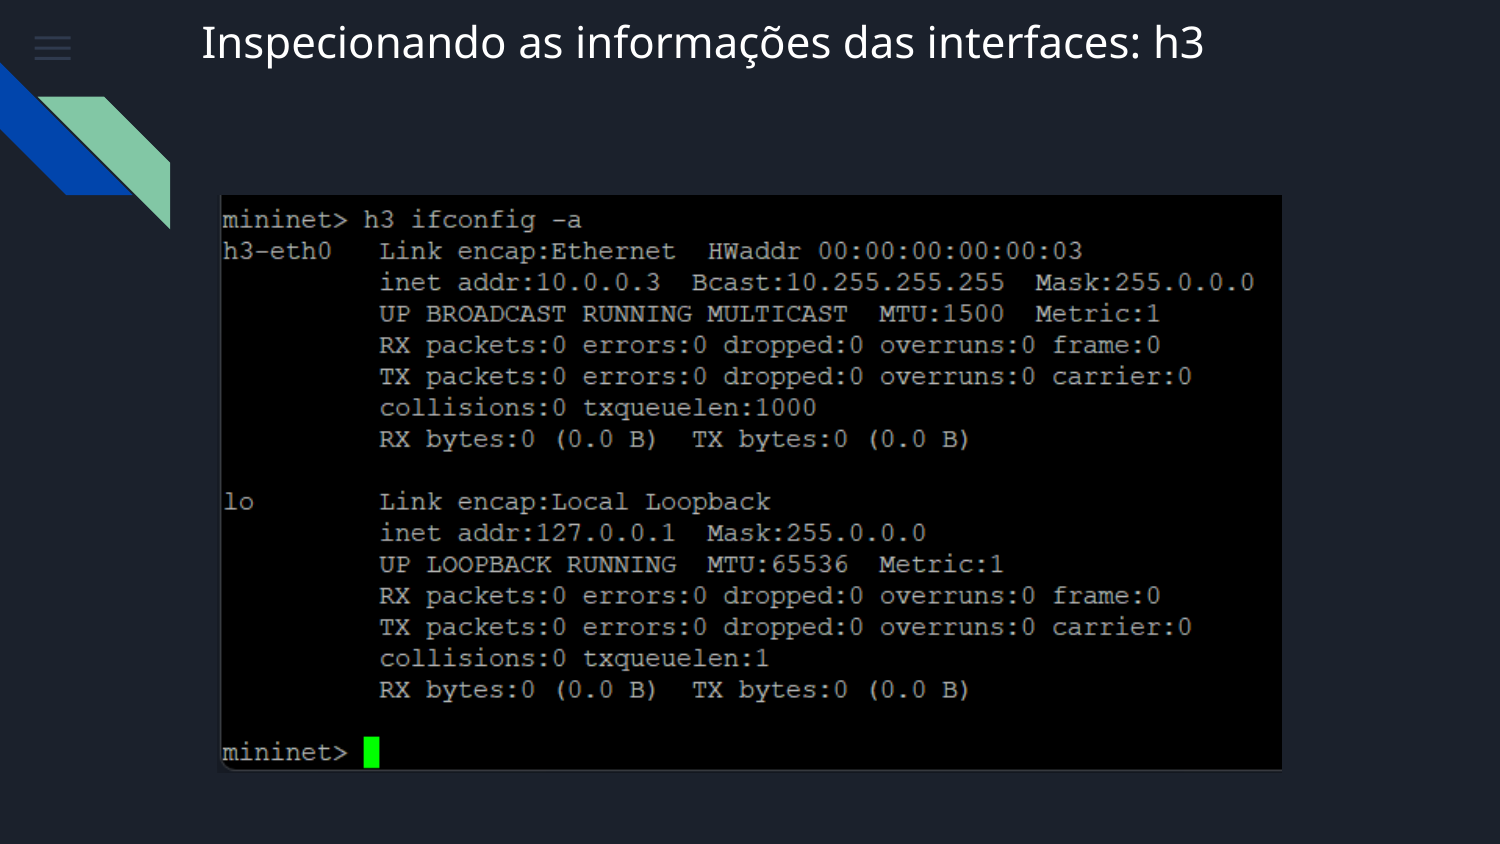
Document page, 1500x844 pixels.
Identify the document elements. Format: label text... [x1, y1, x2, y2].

picture [217, 195, 1283, 773]
title Inspecionando as informações das interfaces: h3 [186, 0, 1486, 150]
